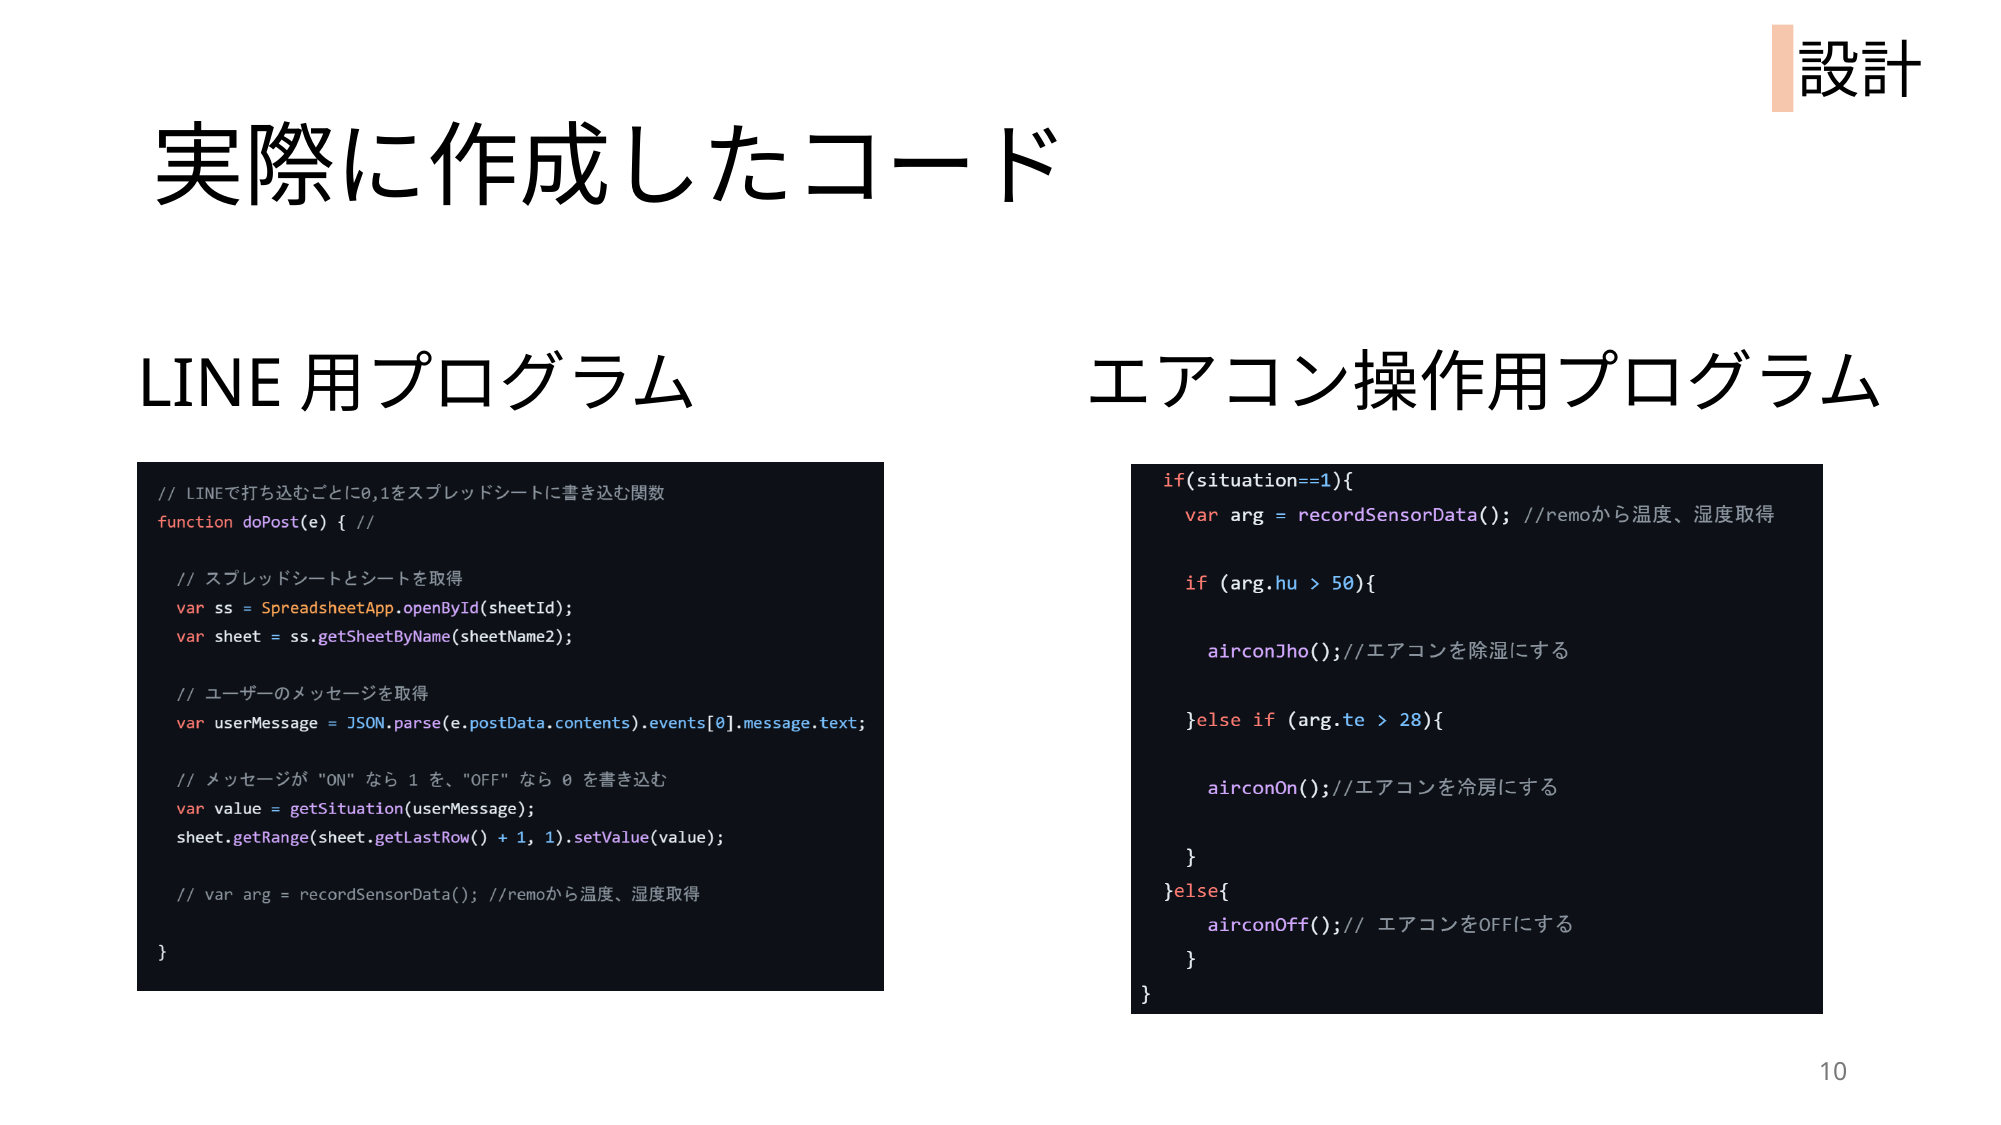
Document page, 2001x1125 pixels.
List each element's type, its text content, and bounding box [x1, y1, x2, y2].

title 実際に作成したコード [137, 59, 1863, 278]
text_box LINE用プログラム [123, 332, 713, 427]
slide_number 10 [1412, 1042, 1863, 1103]
picture [136, 461, 884, 992]
text_box [1771, 23, 1795, 113]
text_box エアコン操作用プログラム [1071, 331, 1900, 427]
text_box 設計 [1782, 22, 1943, 113]
picture [1130, 464, 1823, 1015]
